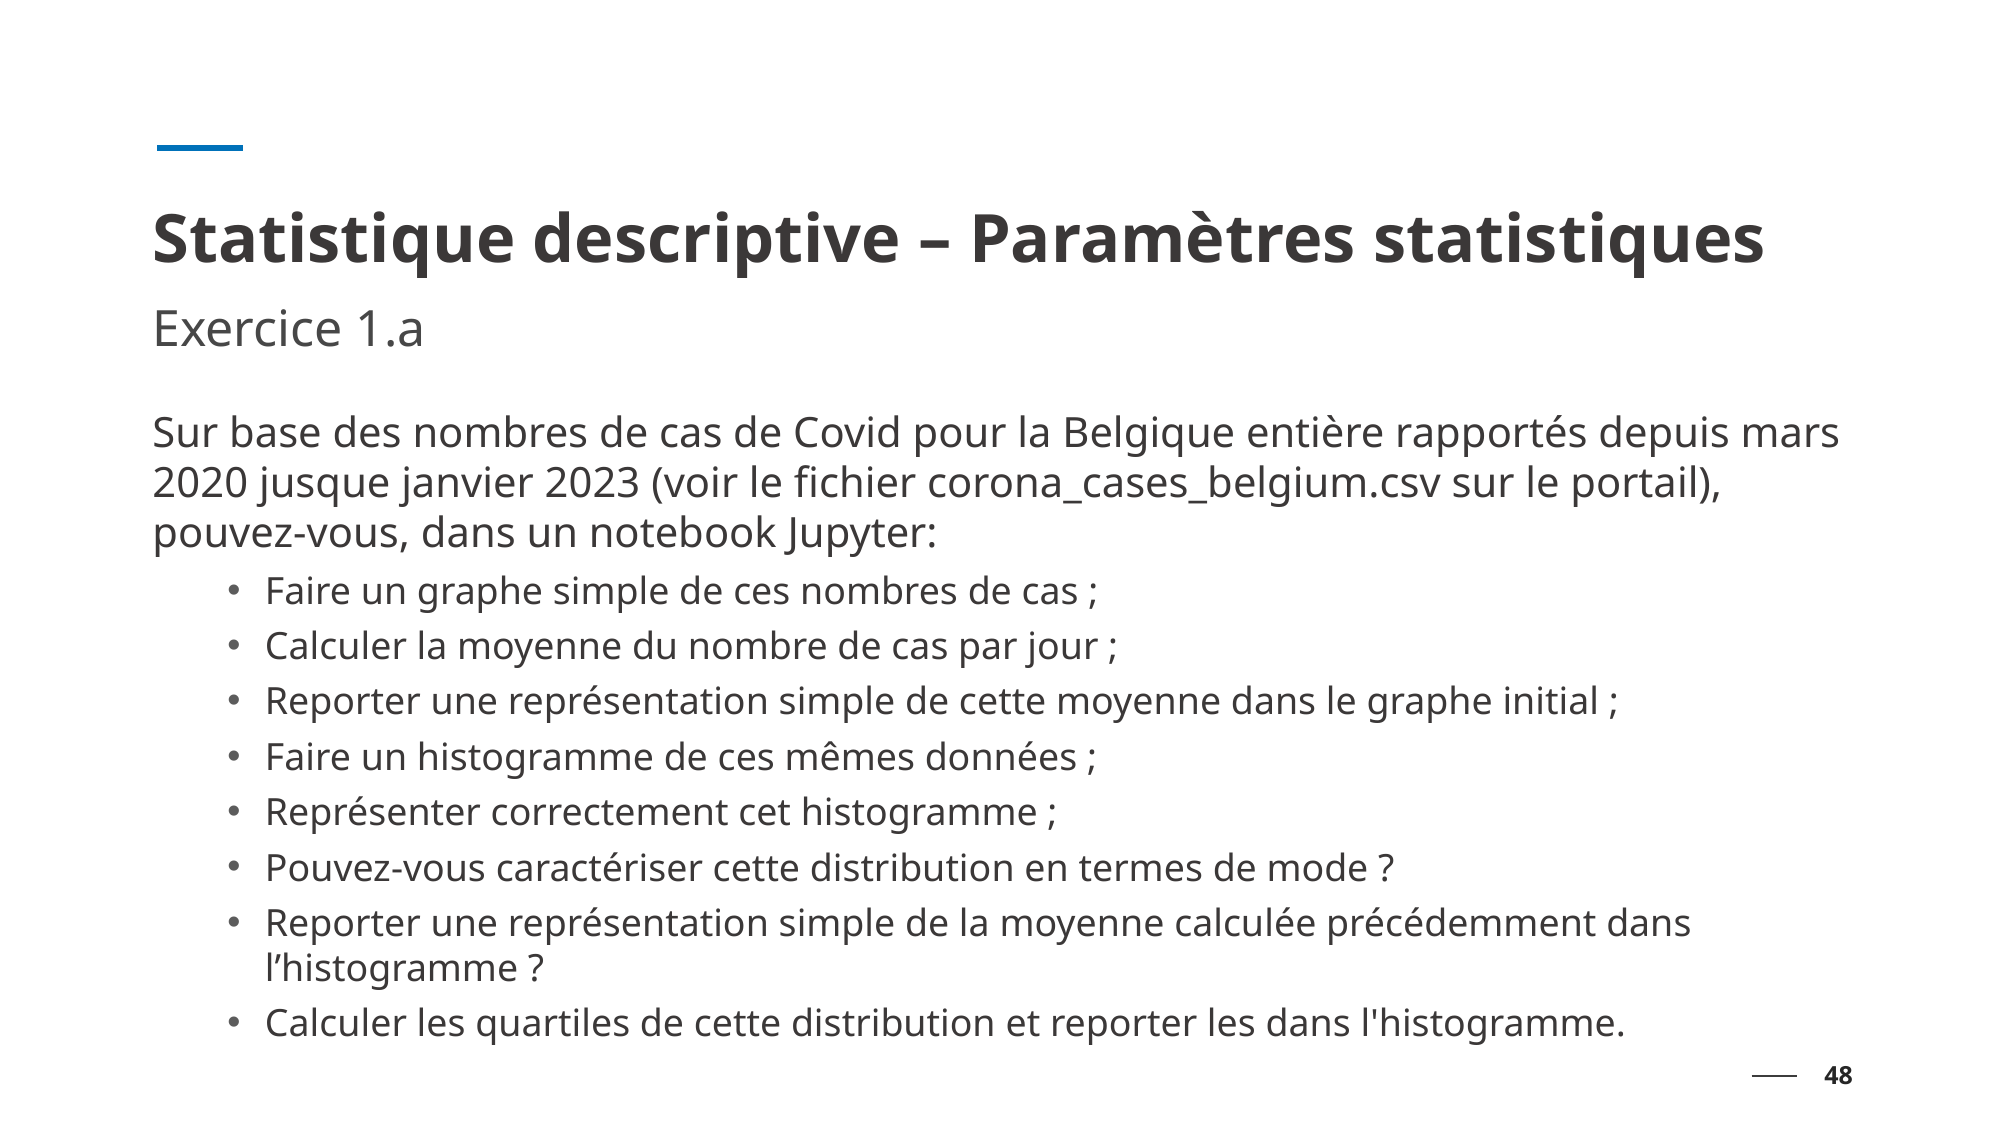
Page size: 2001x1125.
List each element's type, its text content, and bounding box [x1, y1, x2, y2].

slide_number 48 [1809, 1046, 1899, 1107]
list Exercice 1.a [137, 304, 1863, 350]
list Sur base des nombres de cas de Covid pour la Belgique entière rapportés depuis mars 2020 jusque janvier 2023 (voir le fichier corona_cases_belgium.csv sur le portail), pouvez-vous, dans un notebook Jupyter: Faire un graphe simple de ces nombres de cas ; Calculer la moyenne du nombre de cas par jour ; Reporter une représentation simple de cette moyenne dans le graphe initial ; Faire un histogramme de ces mêmes données ; Représenter correctement cet histogramme ; Pouvez-vous caractériser cette distribution en termes de mode ? Reporter une représentation simple de la moyenne calculée précédemment dans l’histogramme ? Calculer les quartiles de cette distribution et reporter les dans l'histogramme. [137, 398, 1863, 1107]
title Statistique descriptive – Paramètres statistiques [137, 131, 1863, 304]
